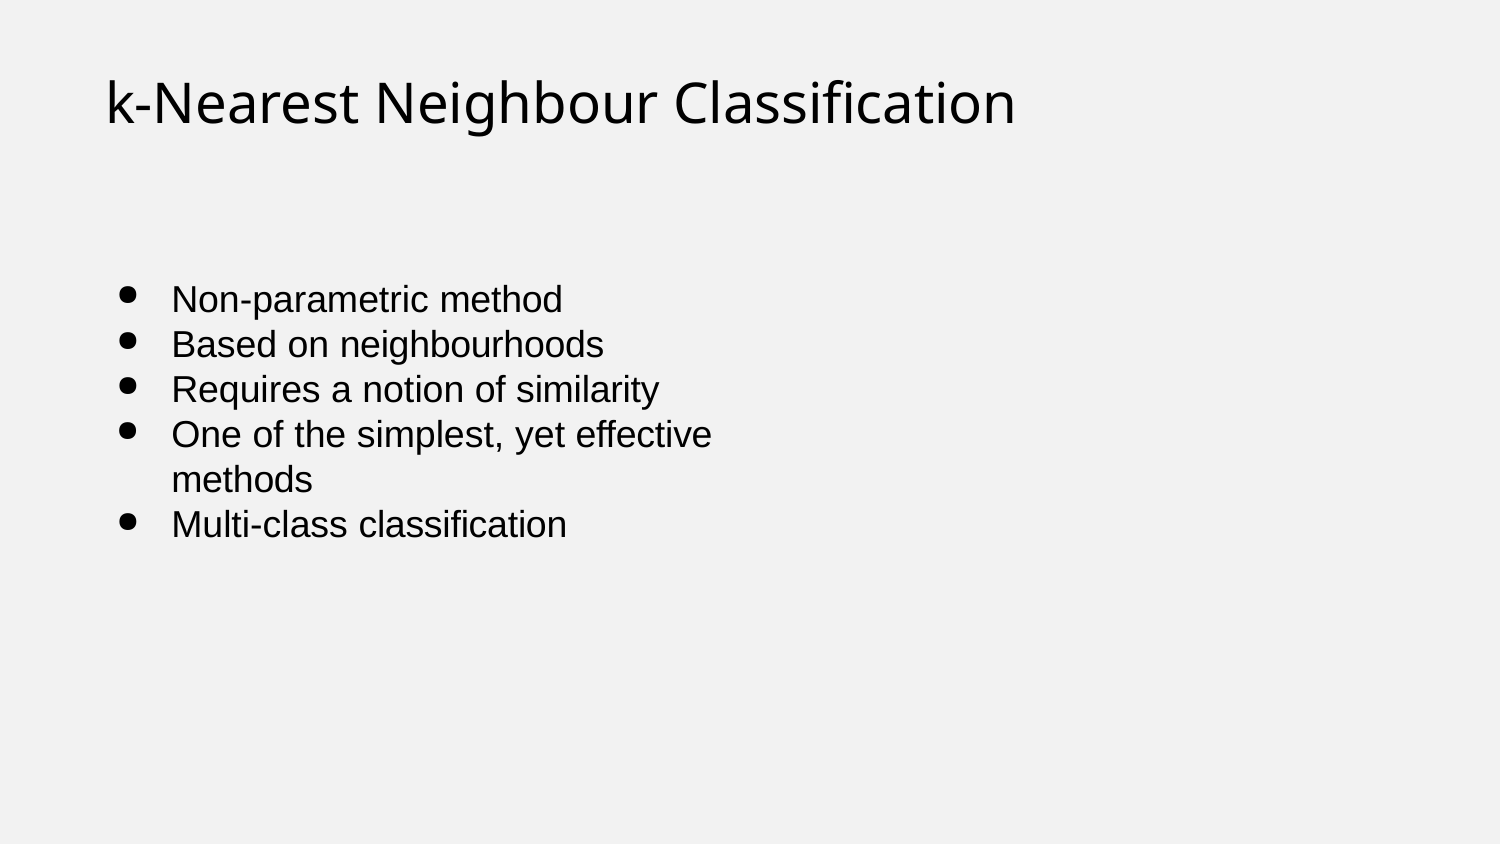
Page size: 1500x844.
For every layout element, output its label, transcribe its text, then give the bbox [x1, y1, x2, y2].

title k-Nearest Neighbour Classification [103, 28, 1397, 172]
text_box Non-parametric method Based on neighbourhoods Requires a notion of similarity One of the simplest, yet effective methods Multi-class classification [114, 272, 716, 546]
